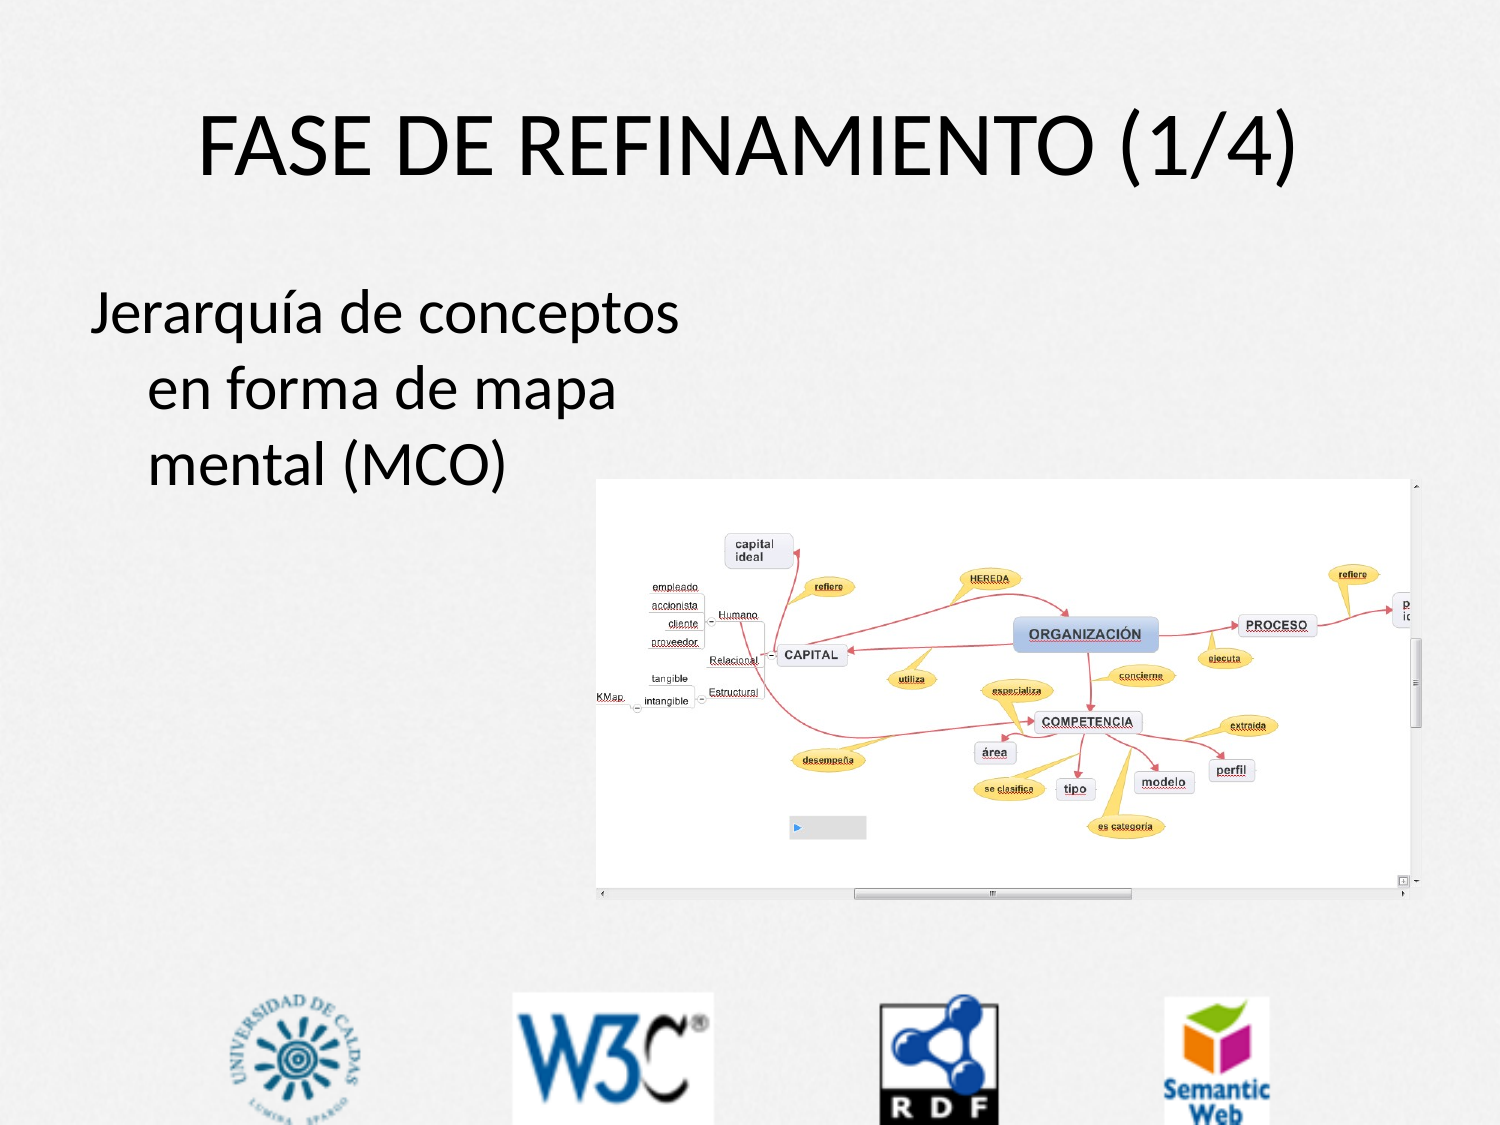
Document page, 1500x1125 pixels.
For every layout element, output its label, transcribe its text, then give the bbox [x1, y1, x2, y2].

list Jerarquía de conceptos en forma de mapa mental (MCO) [75, 262, 703, 516]
picture [0, 0, 1500, 1125]
title FASE DE REFINAMIENTO (1/4) [75, 45, 1425, 233]
